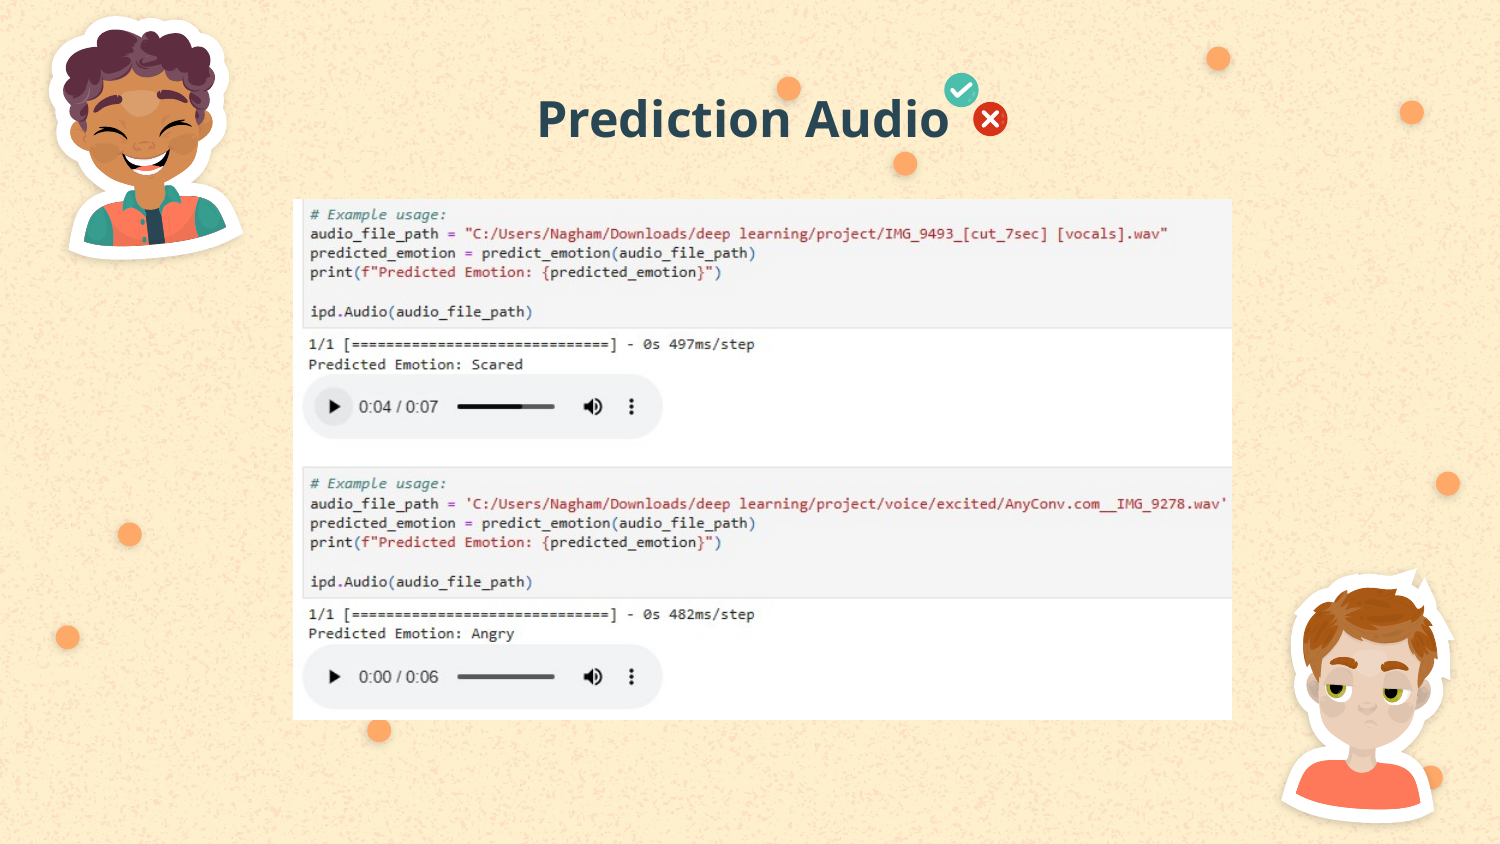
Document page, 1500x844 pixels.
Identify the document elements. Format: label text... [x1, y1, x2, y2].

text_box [944, 72, 1008, 137]
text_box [1287, 564, 1452, 823]
picture [293, 199, 1232, 721]
title Prediction Audio [220, 72, 1280, 533]
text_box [52, 13, 235, 259]
